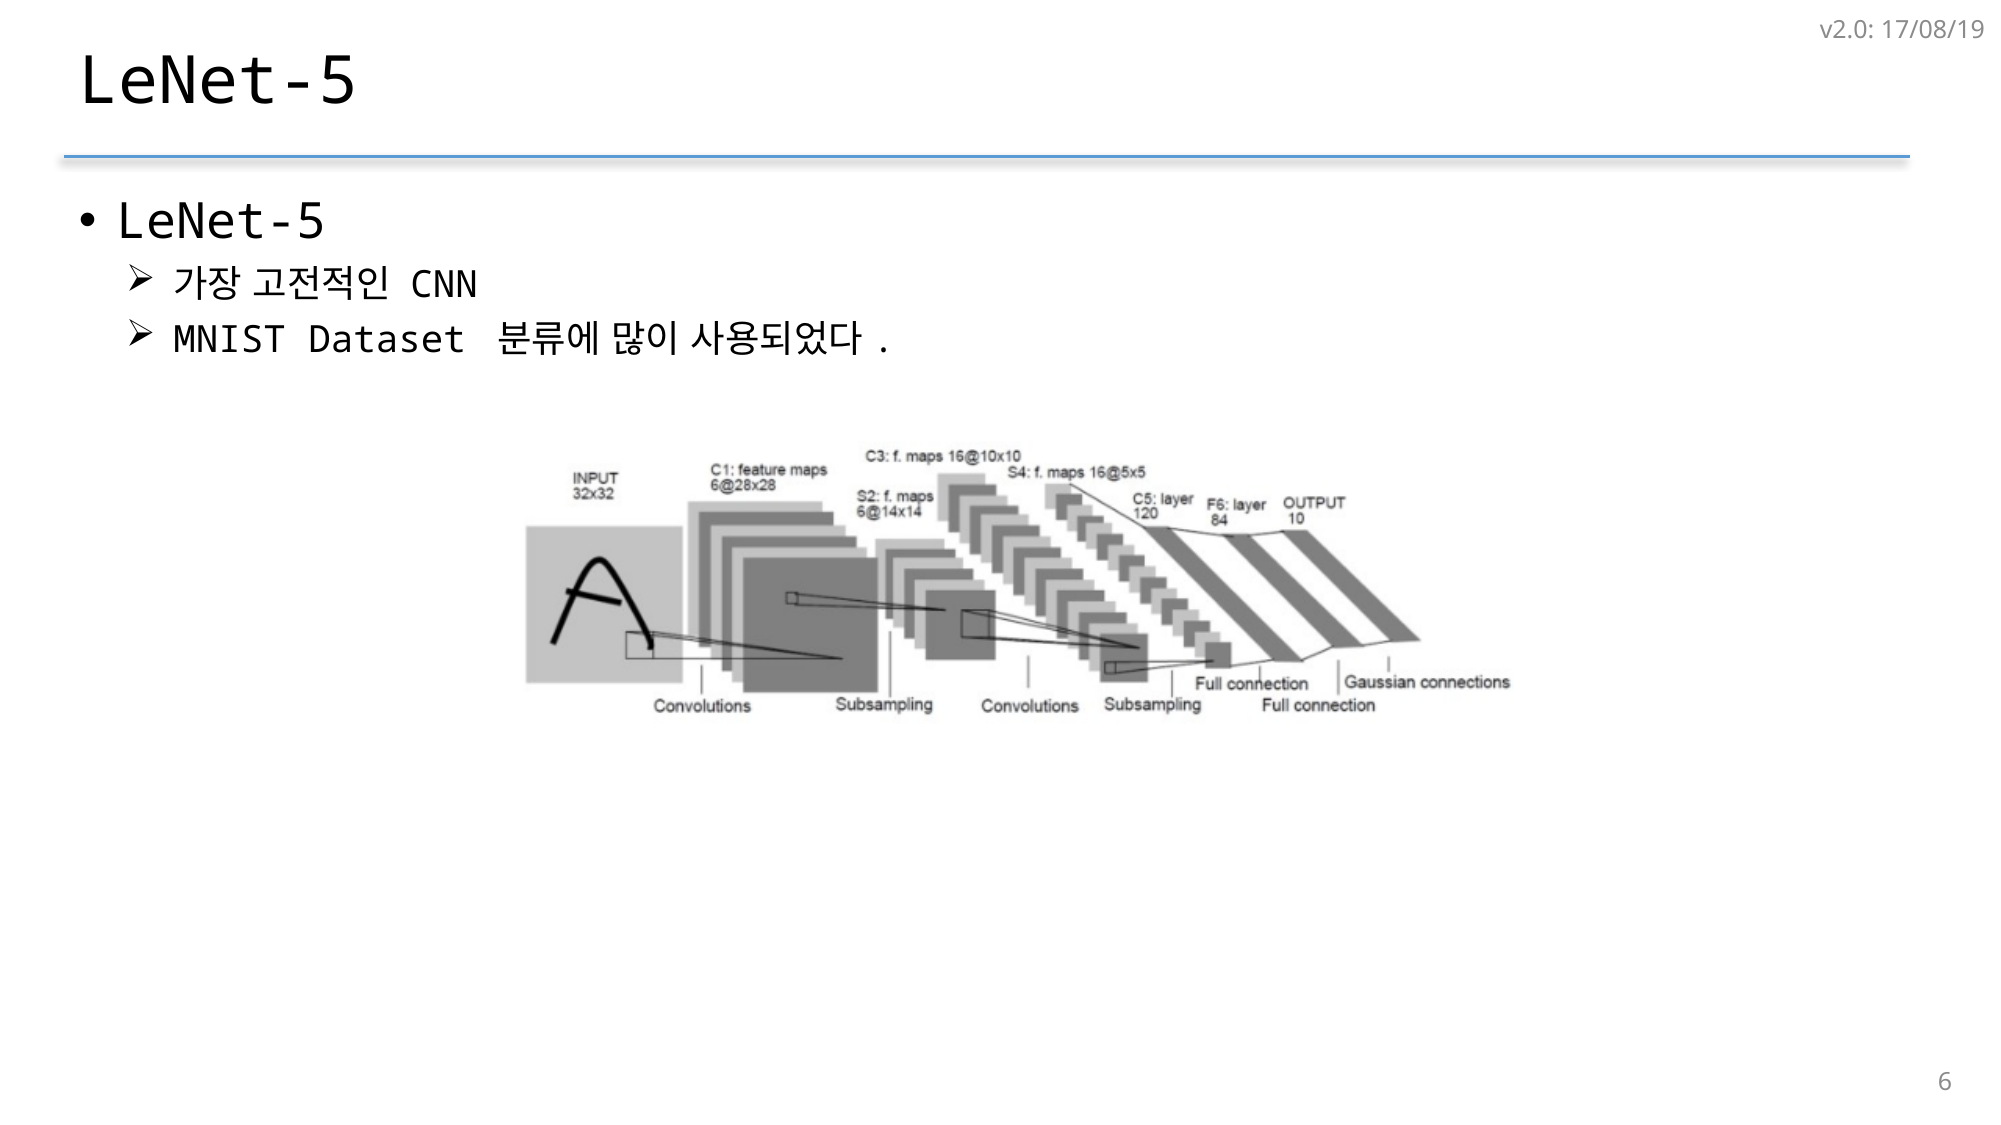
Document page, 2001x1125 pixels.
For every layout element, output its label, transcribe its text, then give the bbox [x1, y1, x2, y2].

list LeNet-5 가장 고전적인 CNN MNIST Dataset 분류에 많이 사용되었다. [63, 188, 1911, 1083]
title LeNet-5 [63, 26, 1911, 138]
footer v2.0: 17/08/19 [1325, 0, 2000, 61]
slide_number 5 [1517, 1052, 1968, 1113]
picture [460, 401, 1539, 724]
